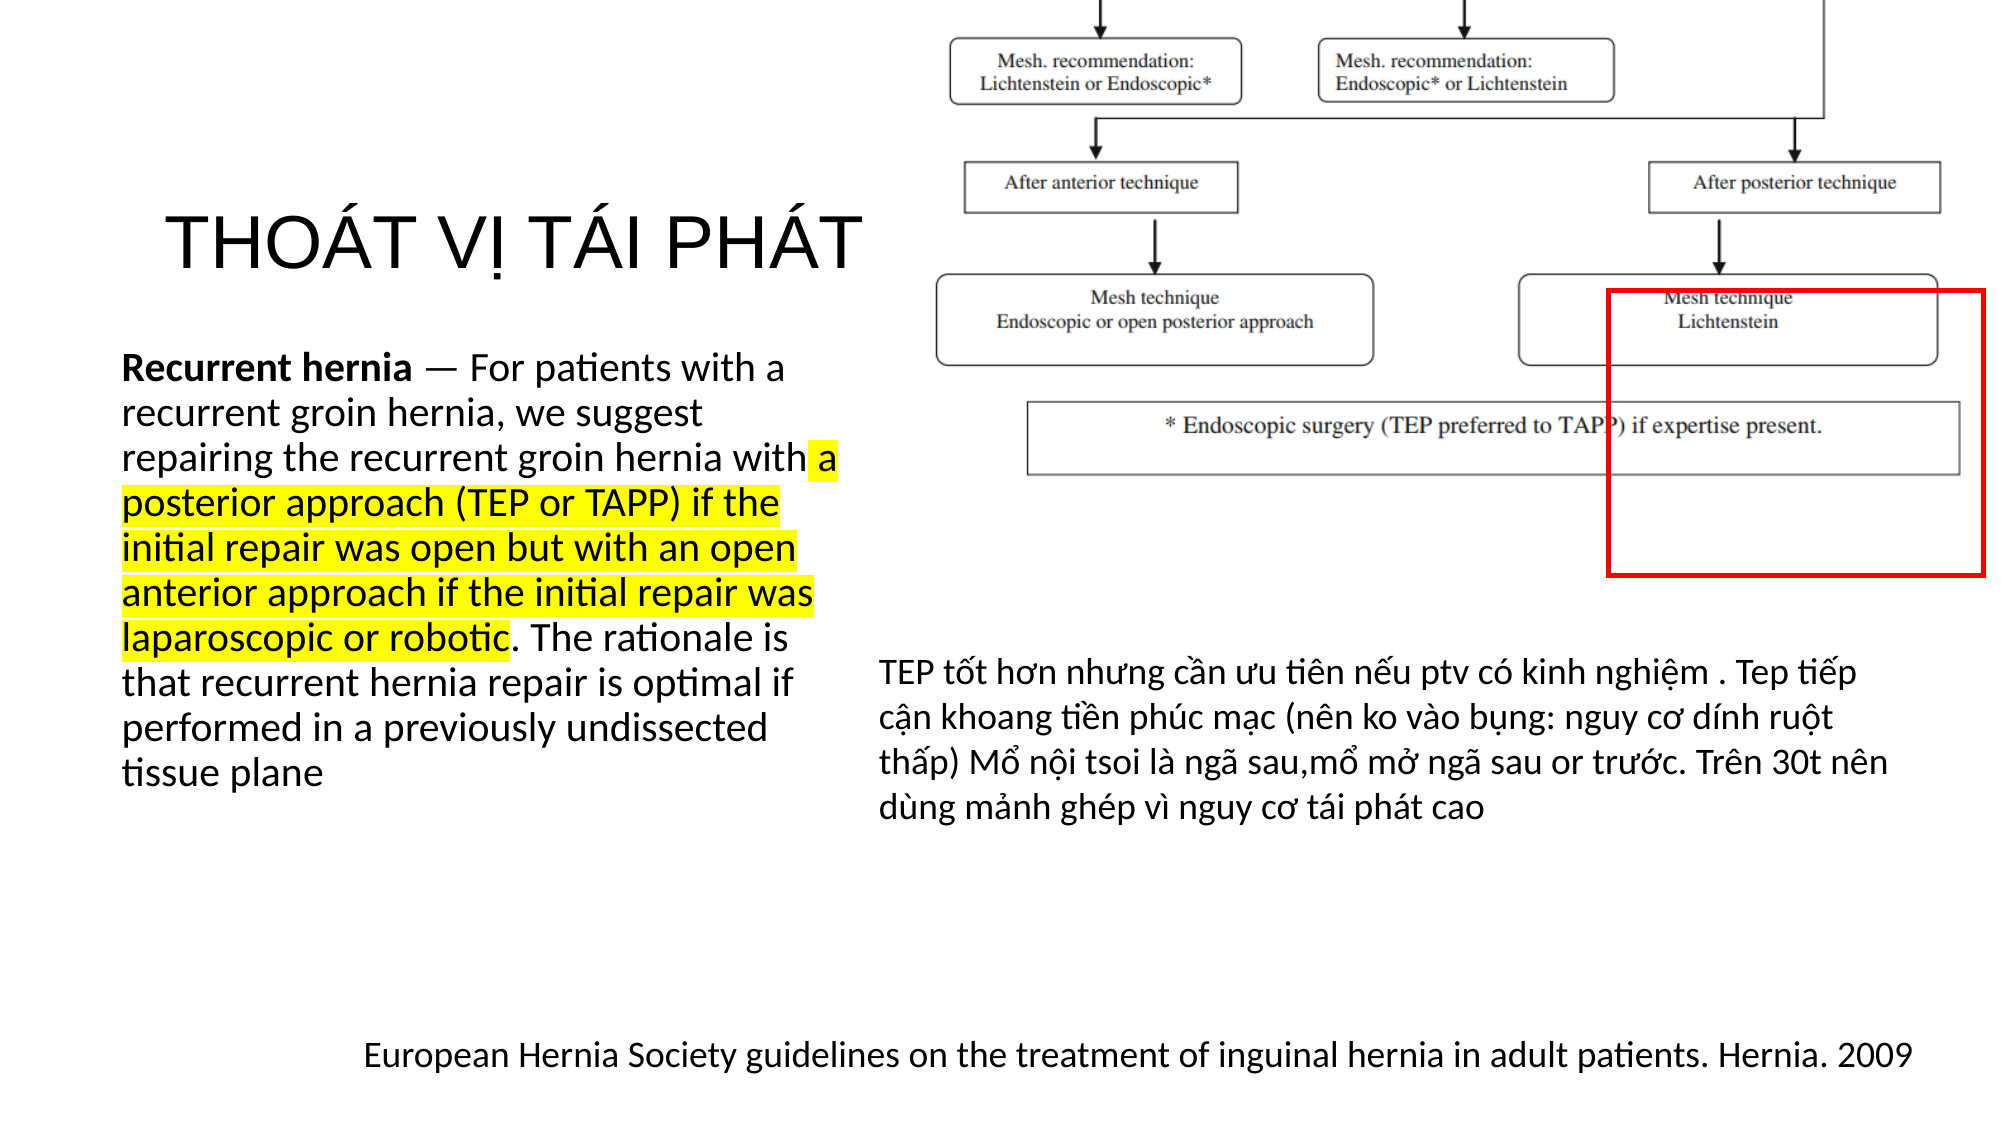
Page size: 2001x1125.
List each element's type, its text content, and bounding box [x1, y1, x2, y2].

text_box European Hernia Society guidelines on the treatment of inguinal hernia in adult patients. Hernia. 2009 [348, 1022, 1976, 1083]
text_box [1607, 485, 1984, 576]
list Recurrent hernia — For patients with a recurrent groin hernia, we suggest repairing the recurrent groin hernia with a posterior approach (TEP or TAPP) if the initial repair was open but with an open anterior approach if the initial repair was laparoscopic or robotic. The rationale is that recurrent hernia repair is optimal if performed in a previously undissected tissue plane [106, 337, 865, 1045]
text_box TEP tốt hơn nhưng cần ưu tiên nếu ptv có kinh nghiệm . Tep tiếp cận khoang tiền phúc mạc (nên ko vào bụng: nguy cơ dính ruột thấp) Mổ nội tsoi là ngã sau,mổ mở ngã sau or trước. Trên 30t nên dùng mảnh ghép vì nguy cơ tái phát cao [864, 639, 1918, 835]
picture [879, 0, 2000, 485]
title THOÁT VỊ TÁI PHÁT [129, 99, 879, 293]
